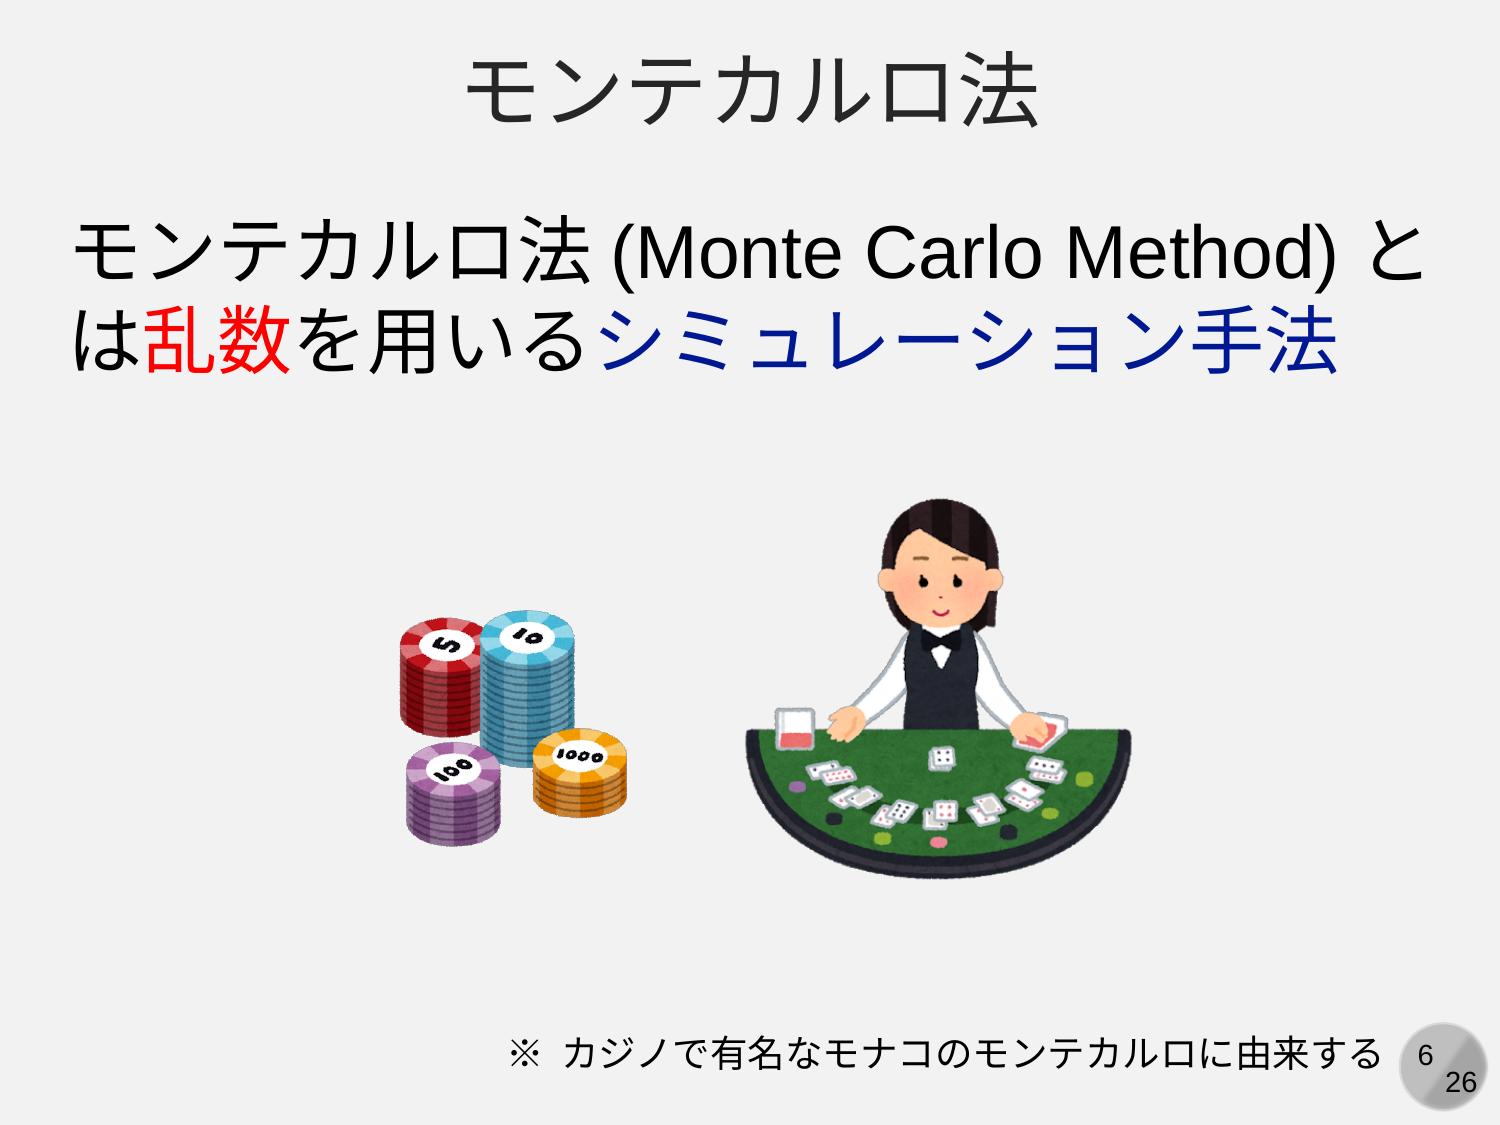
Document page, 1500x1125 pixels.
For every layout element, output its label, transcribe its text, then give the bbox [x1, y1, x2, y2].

text_box ※ カジノで有名なモナコのモンテカルロに由来する [491, 1023, 1401, 1083]
picture [360, 586, 644, 870]
text_box モンテカルロ法(Monte Carlo Method)とは乱数を用いるシミュレーション手法 [53, 196, 1459, 391]
picture [738, 479, 1143, 897]
list モンテカルロ法 [0, 31, 1500, 155]
